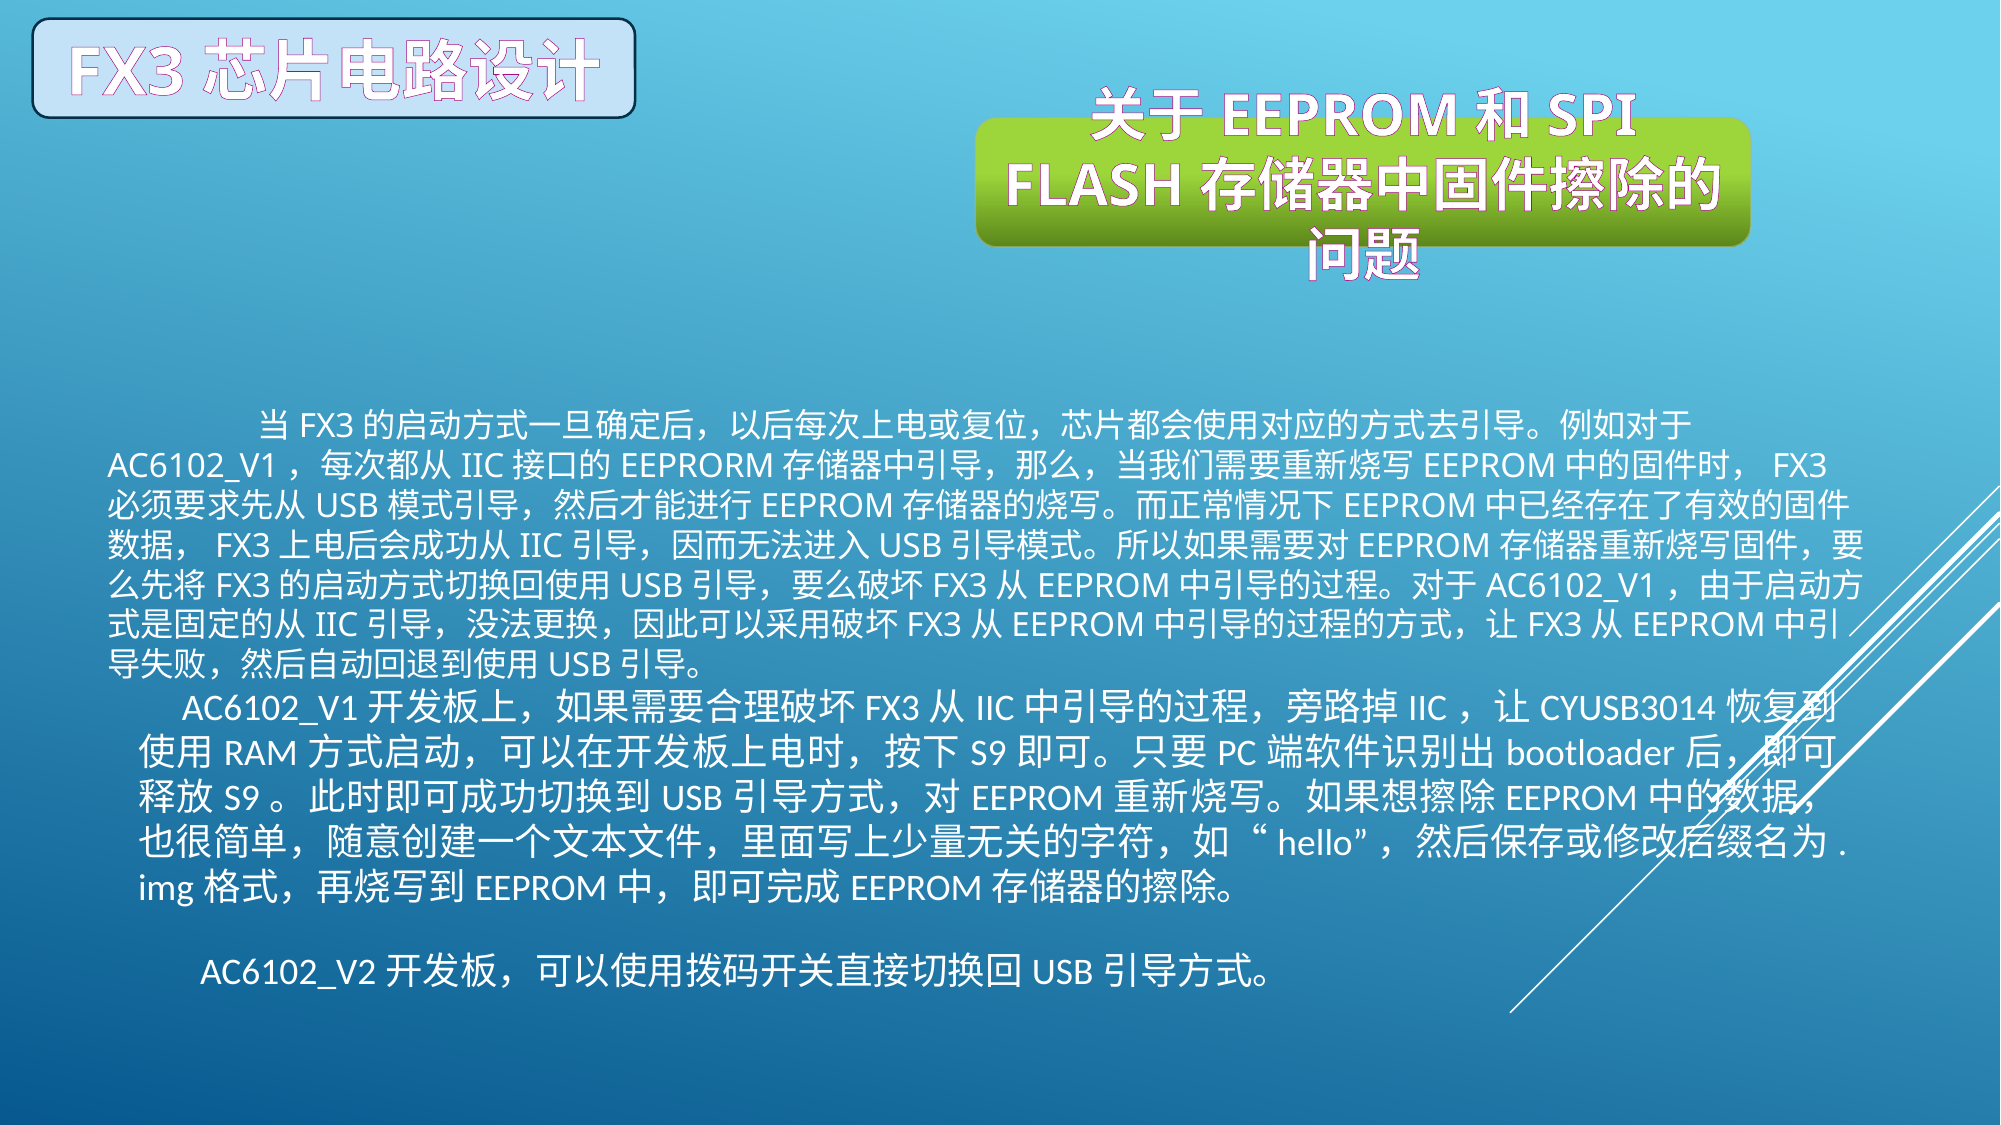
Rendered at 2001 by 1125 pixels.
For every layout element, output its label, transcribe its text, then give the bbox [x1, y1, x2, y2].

text_box AC6102_V2开发板，可以使用拨码开关直接切换回USB引导方式。 [141, 939, 1871, 1000]
text_box AC6102_V1开发板上，如果需要合理破坏FX3从IIC中引导的过程，旁路掉IIC，让CYUSB3014恢复到使用RAM方式启动，可以在开发板上电时，按下S9即可。只要PC端软件识别出bootloader后，即可释放S9。此时即可成功切换到USB引导方式，对EEPROM重新烧写。如果想擦除EEPROM中的数据，也很简单，随意创建一个文本文件，里面写上少量无关的字符，如“hello”，然后保存或修改后缀名为.img格式，再烧写到EEPROM中，即可完成EEPROM存储器的擦除。 [123, 675, 1853, 916]
text_box 关于EEPROM和SPI FLASH存储器中固件擦除的问题 [974, 116, 1752, 248]
text_box FX3芯片电路设计 [31, 17, 637, 119]
text_box 当FX3的启动方式一旦确定后，以后每次上电或复位，芯片都会使用对应的方式去引导。例如对于AC6102_V1，每次都从IIC接口的EEPRORM存储器中引导，那么，当我们需要重新烧写EEPROM中的固件时，FX3必须要求先从USB模式引导，然后才能进行EEPROM存储器的烧写。而正常情况下EEPROM中已经存在了有效的固件数据，FX3上电后会成功从IIC引导，因而无法进入USB引导模式。所以如果需要对EEPROM存储器重新烧写固件，要么先将FX3的启动方式切换回使用USB引导，要么破坏FX3从EEPROM中引导的过程。对于AC6102_V1，由于启动方式是固定的从IIC引导，没法更换，因此可以采用破坏FX3从EEPROM中引导的过程的方式，让FX3从EEPROM中引导失败，然后自动回退到使用USB引导。 [92, 396, 1884, 691]
